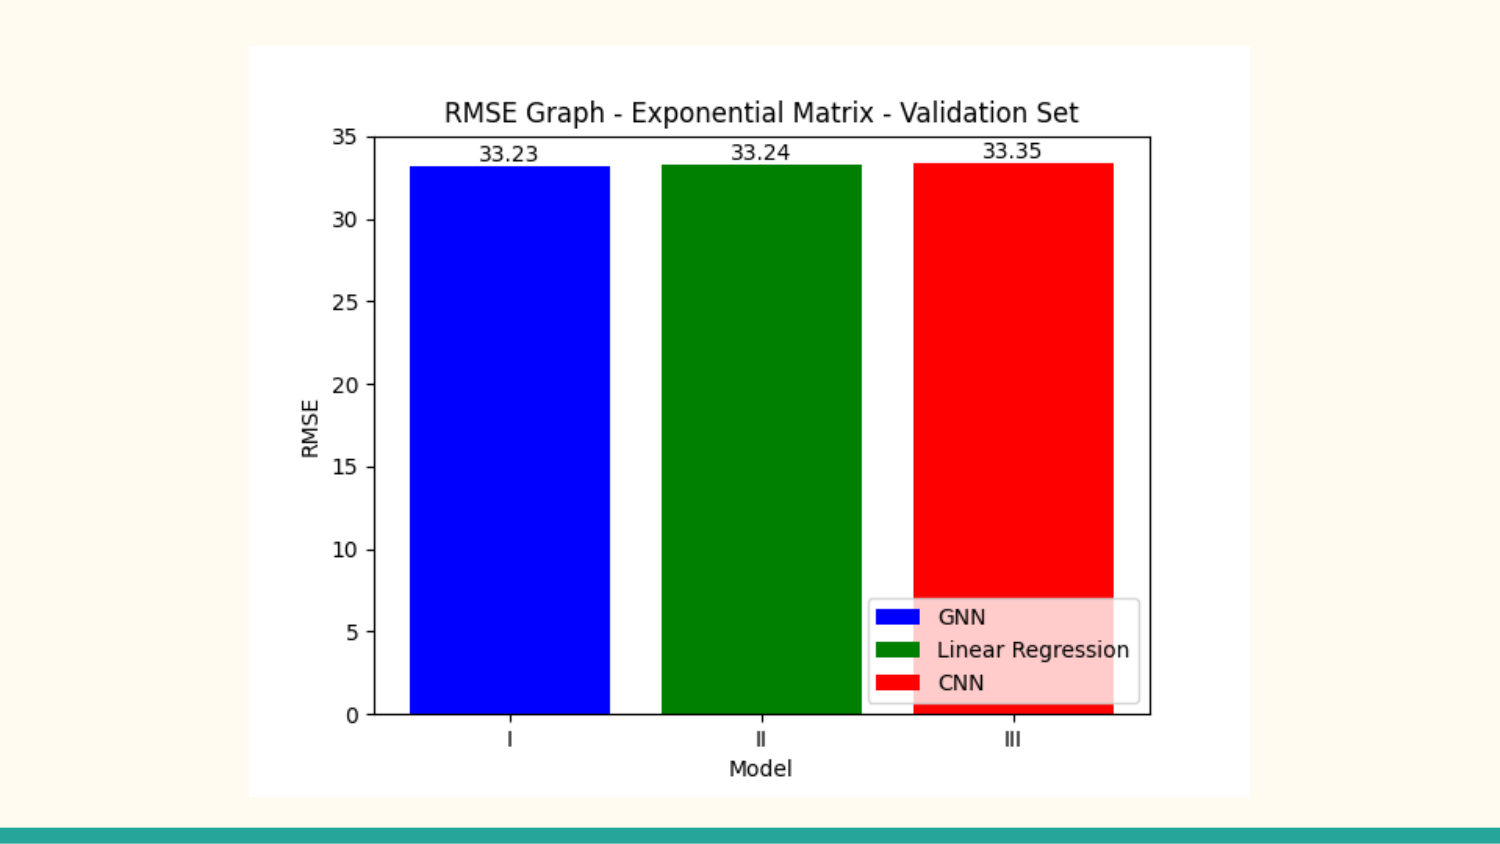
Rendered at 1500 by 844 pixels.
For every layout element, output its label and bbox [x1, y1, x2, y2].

picture [249, 46, 1251, 798]
